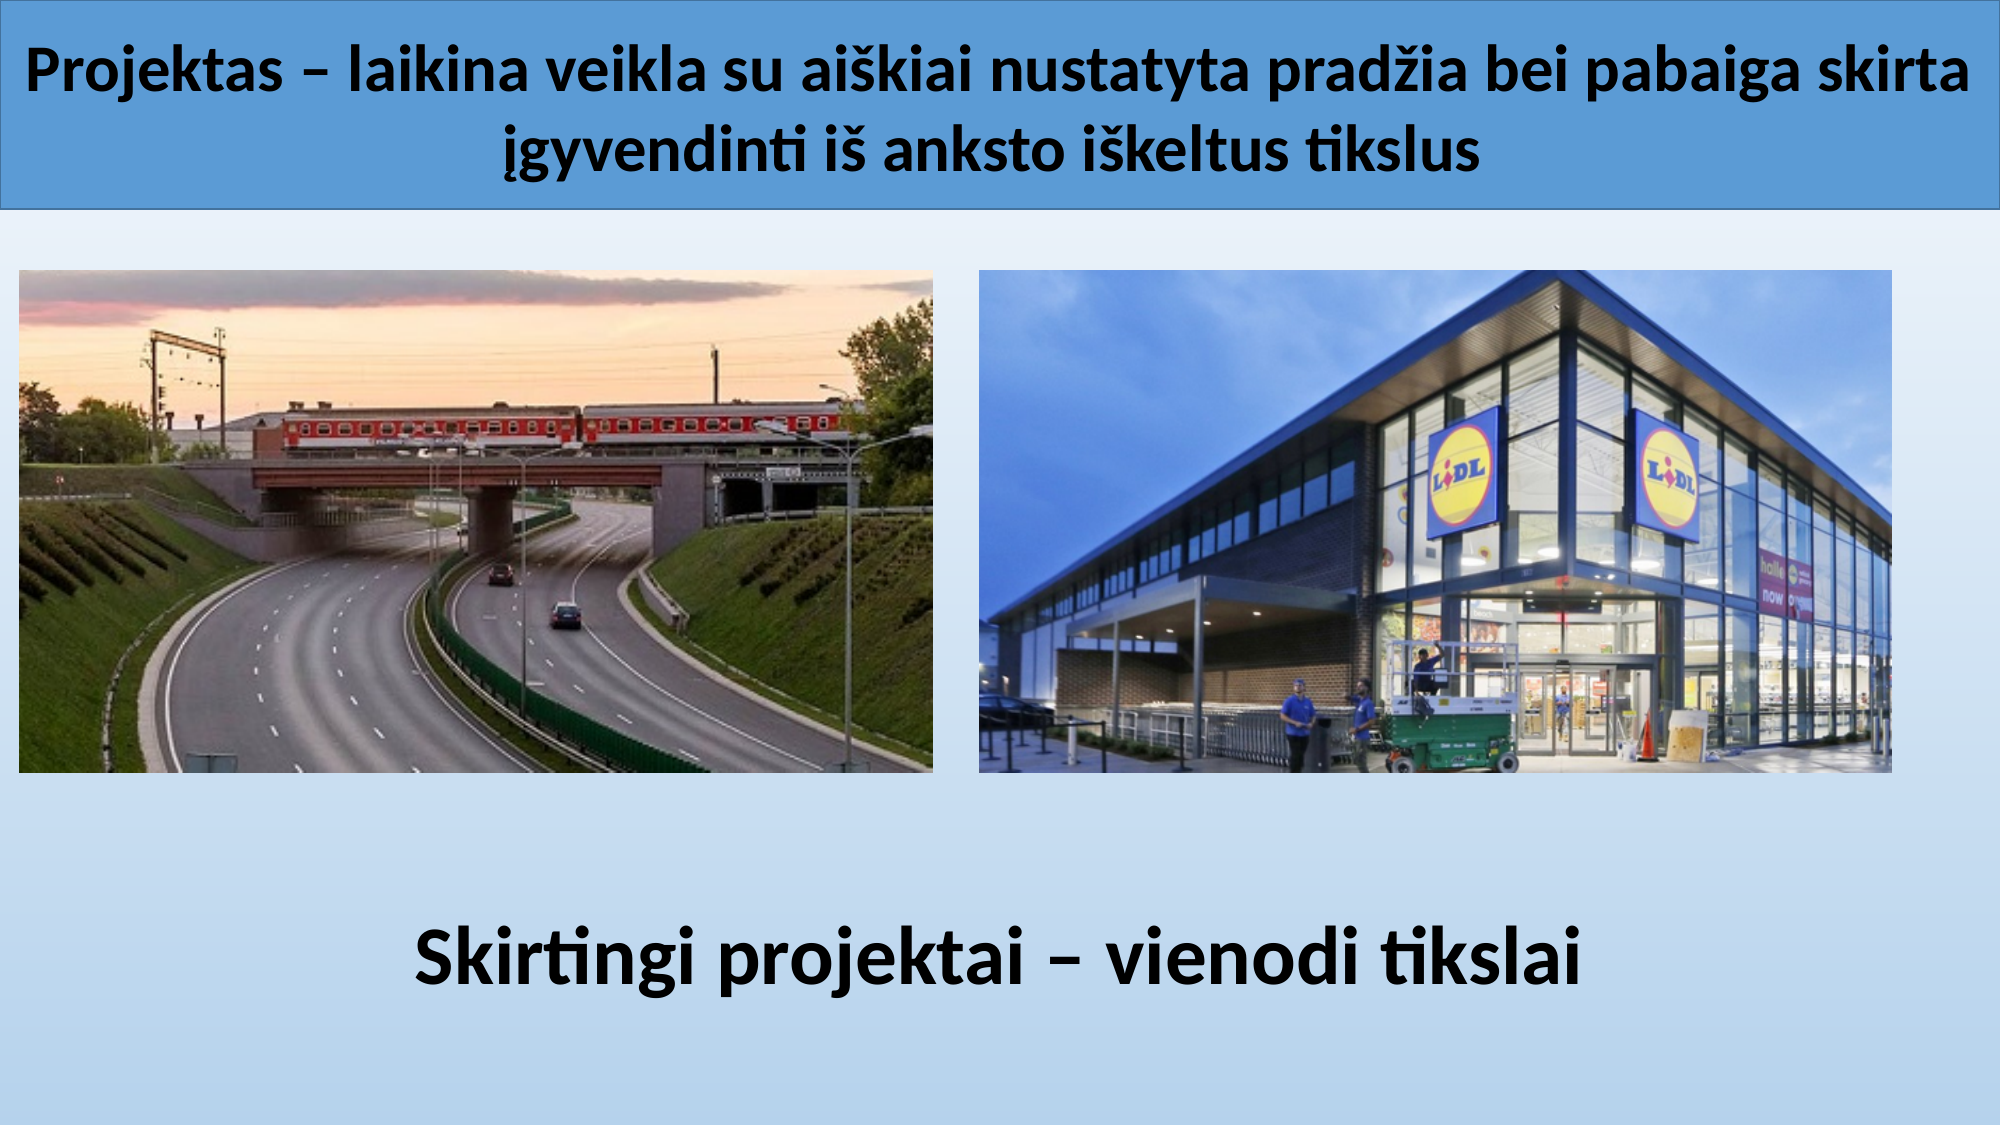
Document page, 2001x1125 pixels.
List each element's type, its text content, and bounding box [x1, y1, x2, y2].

picture [19, 270, 933, 774]
text_box Projektas – laikina veikla su aiškiai nustatyta pradžia bei pabaiga skirta įgyvendinti iš anksto iškeltus tikslus [0, 0, 2000, 210]
text_box Skirtingi projektai – vienodi tikslai [400, 893, 1600, 1009]
picture [979, 270, 1892, 774]
